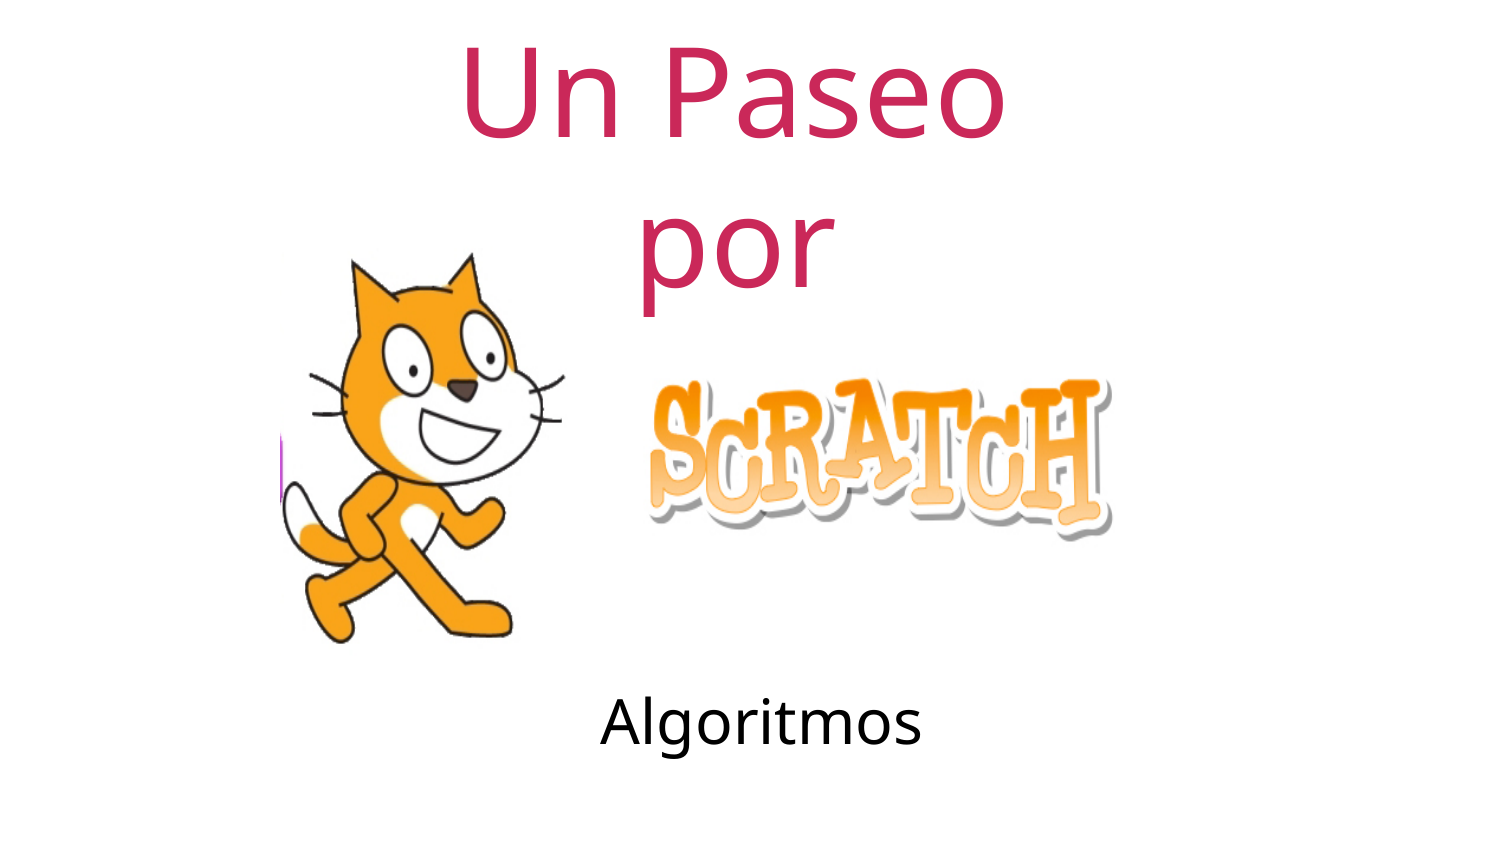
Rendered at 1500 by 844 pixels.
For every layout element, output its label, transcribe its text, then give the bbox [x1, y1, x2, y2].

text_box Un Paseo por [51, 118, 1449, 327]
picture [279, 235, 1184, 668]
text_box Algoritmos [63, 667, 1462, 788]
